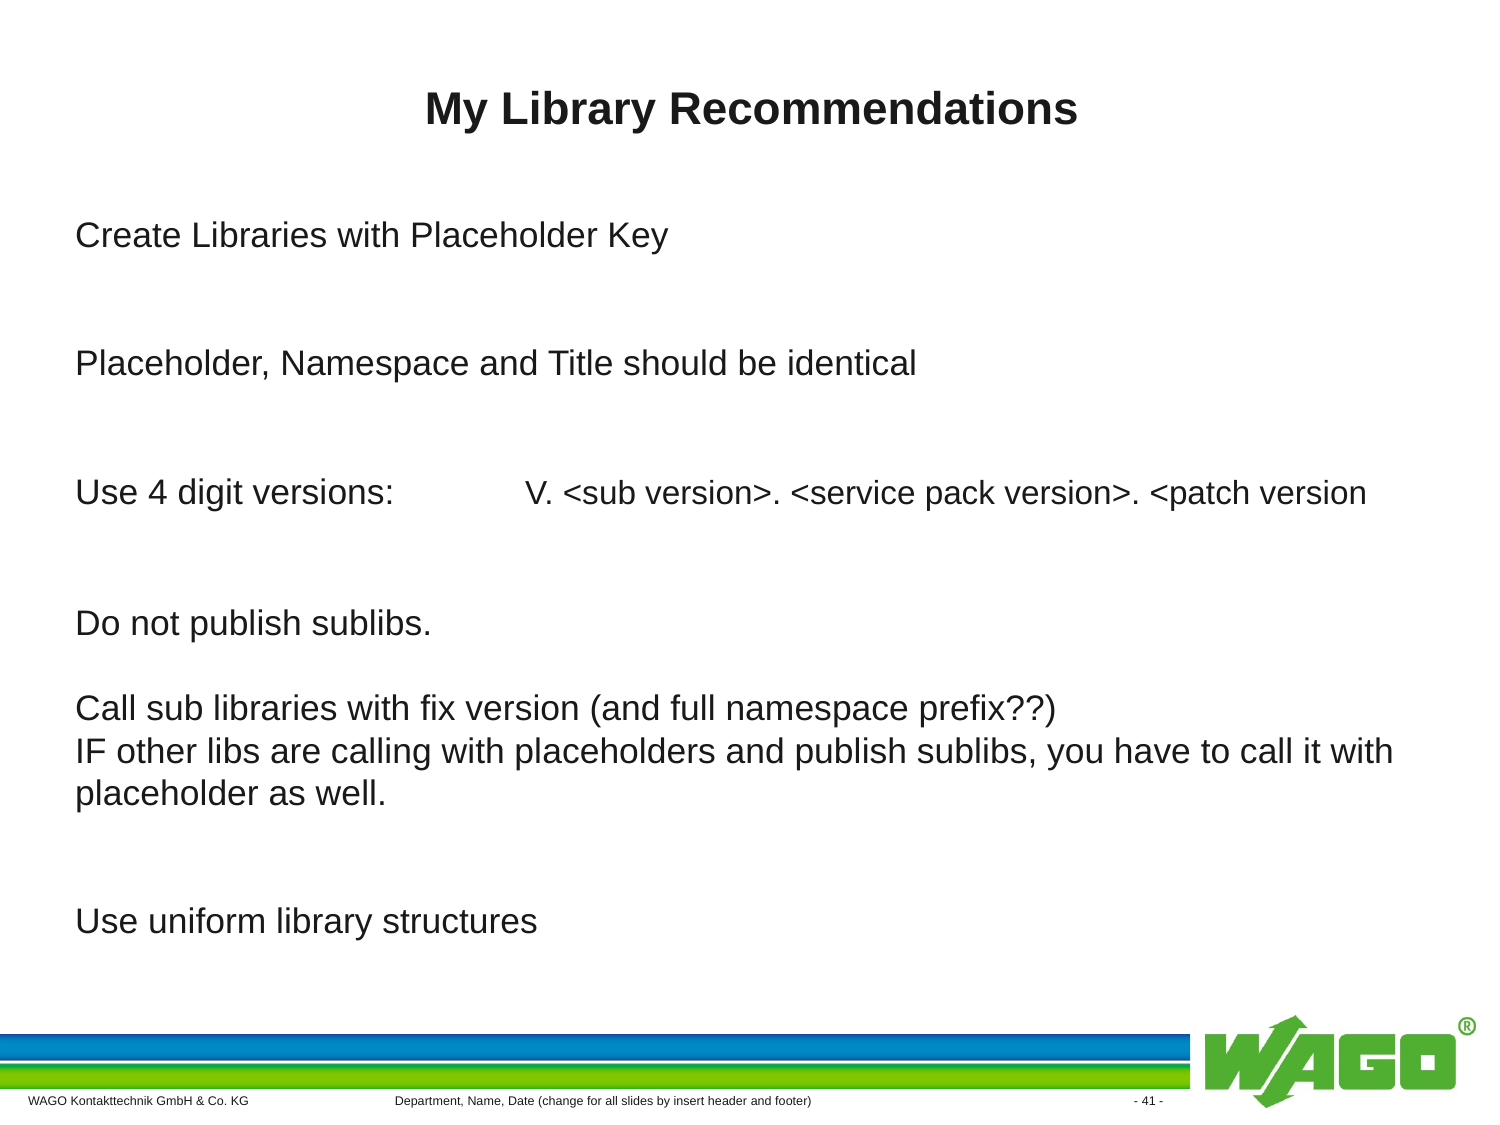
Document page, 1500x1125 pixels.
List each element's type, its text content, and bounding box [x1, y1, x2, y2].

footer Department, Name, Date (change for all slides by insert header and footer) [379, 1085, 855, 1116]
text_box Create Libraries with Placeholder Key Placeholder, Namespace and Title should be identical Use 4 digit versions: V. <sub version>. <service pack version>. <patch version Do not publish sublibs. Call sub libraries with fix version (and full namespace prefix??) IF other libs are calling with placeholders and publish sublibs, you have to call it with placeholder as well. Use uniform library structures [60, 205, 1500, 948]
title My Library Recommendations [19, 71, 1485, 146]
picture [1205, 1015, 1476, 1108]
